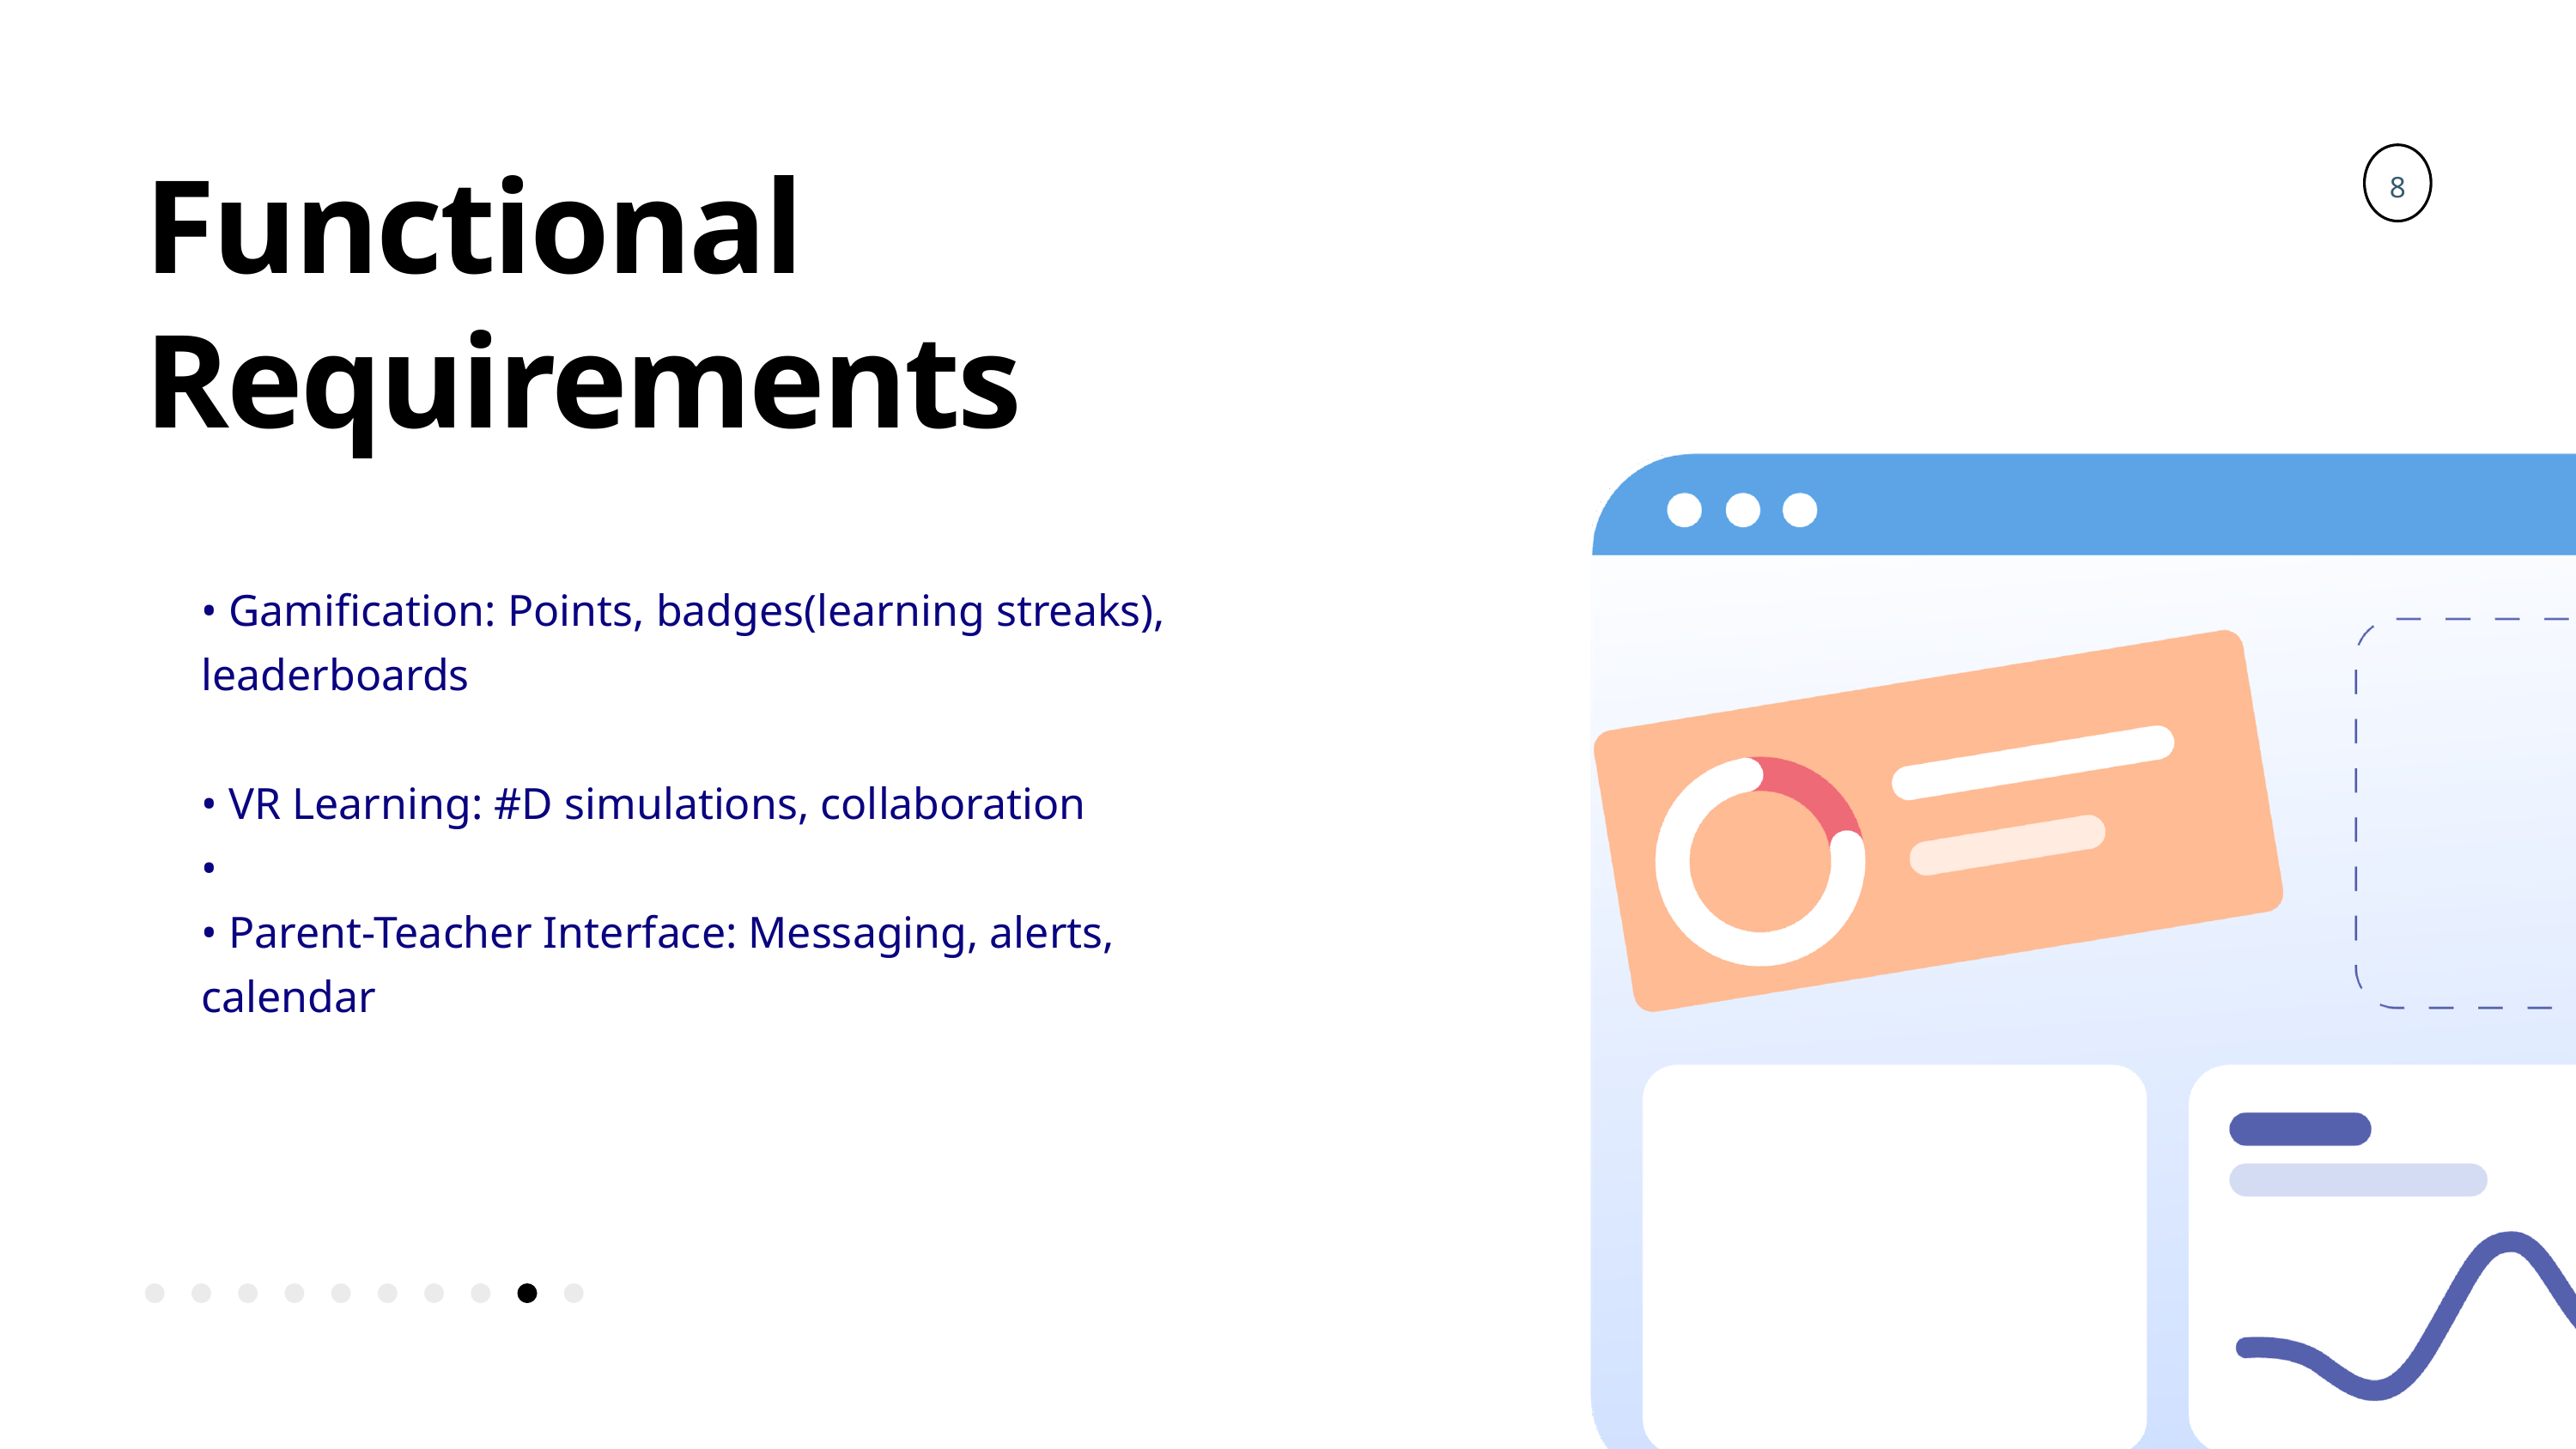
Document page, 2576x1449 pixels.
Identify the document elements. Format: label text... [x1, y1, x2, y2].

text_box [331, 1282, 351, 1304]
text_box Functional Requirements [144, 144, 1517, 454]
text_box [471, 1282, 491, 1304]
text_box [517, 1282, 538, 1304]
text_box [377, 1282, 398, 1304]
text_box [423, 1282, 445, 1304]
text_box [1590, 453, 2576, 1449]
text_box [284, 1282, 305, 1304]
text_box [191, 1282, 212, 1304]
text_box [563, 1282, 584, 1304]
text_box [2364, 144, 2432, 221]
text_box • Gamification: Points, badges(learning streaks), leaderboards • VR Learning: #D simulations, collaboration • • Parent-Teacher Interface: Messaging, alerts, calendar [201, 570, 1266, 1150]
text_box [144, 1282, 165, 1304]
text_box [237, 1282, 258, 1304]
